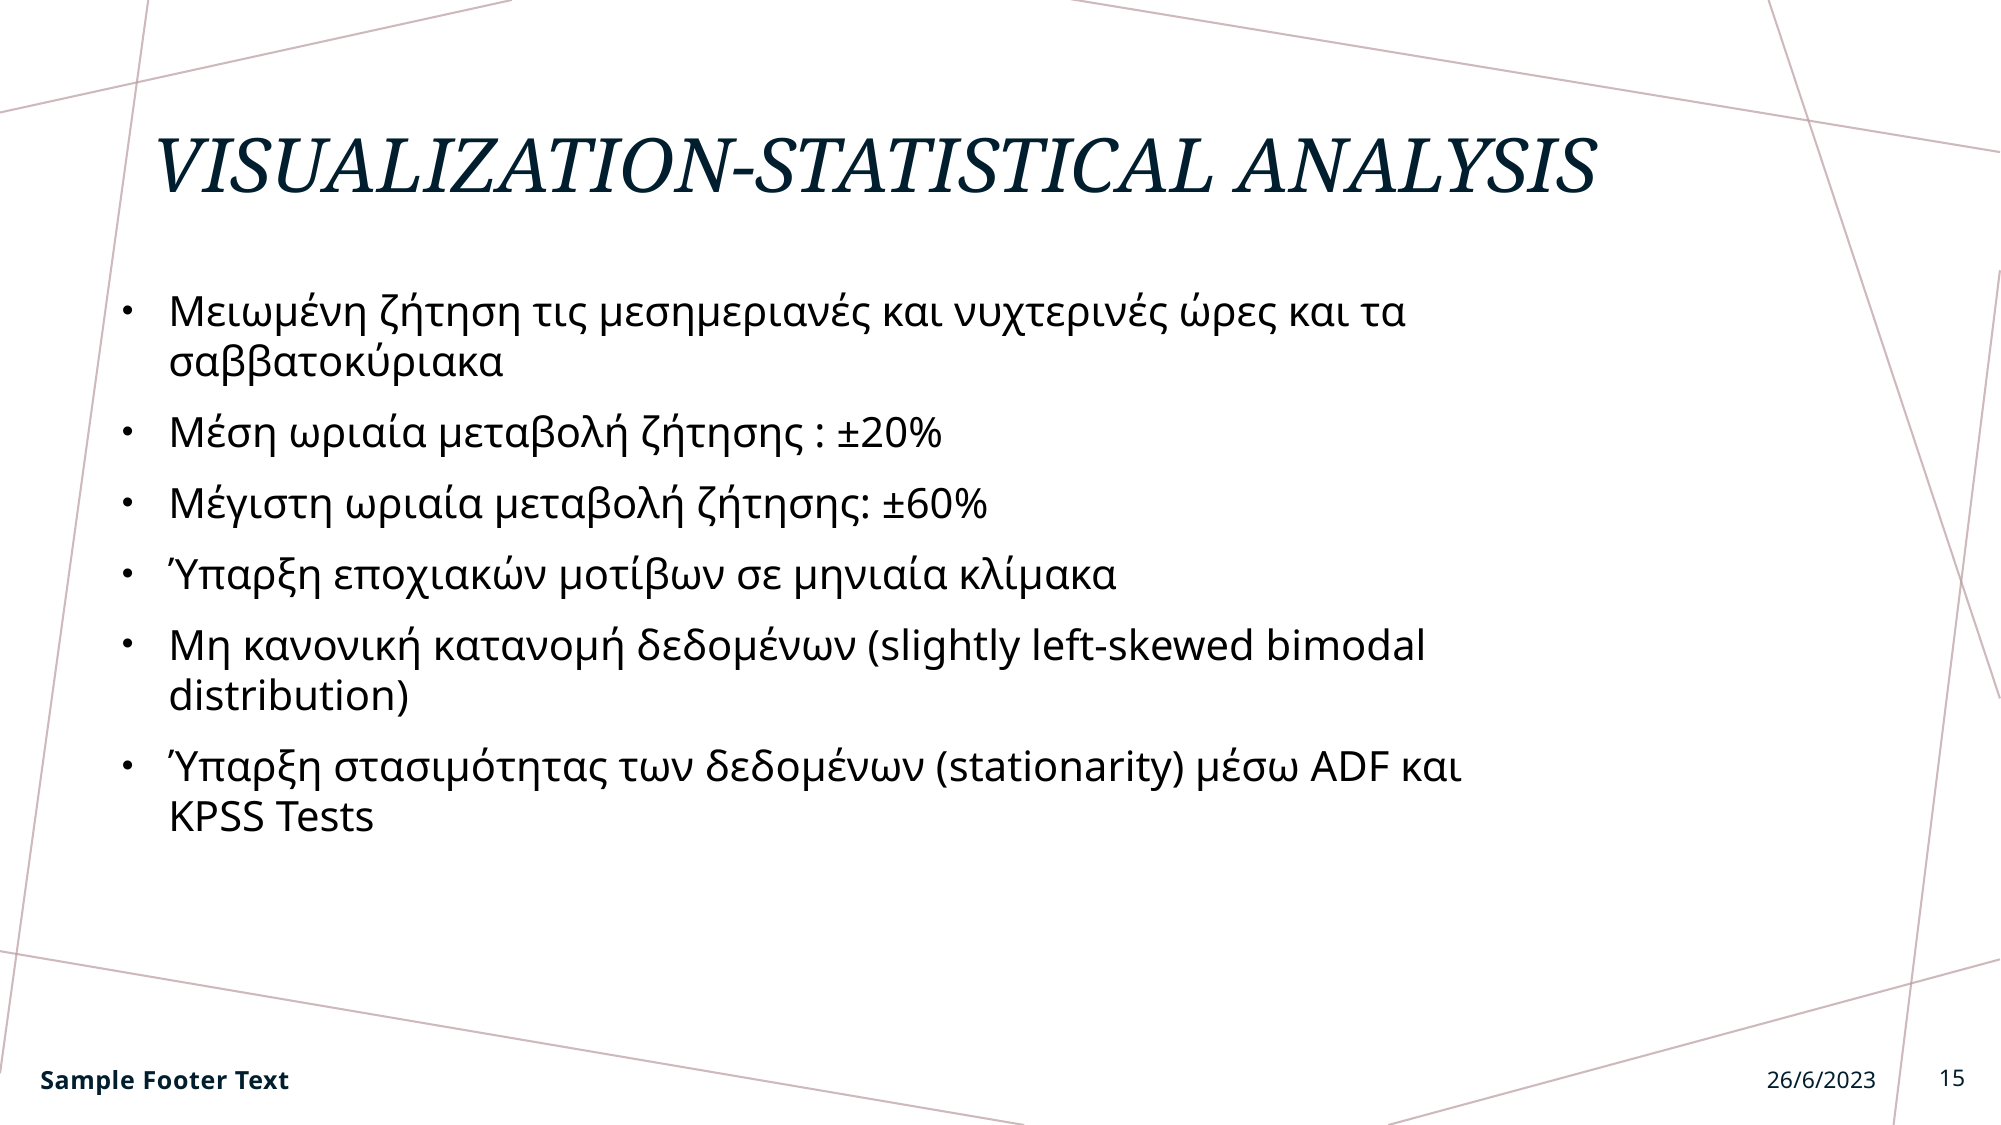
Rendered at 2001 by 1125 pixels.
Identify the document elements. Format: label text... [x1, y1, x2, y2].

slide_number 15 [1903, 1049, 1981, 1110]
footer Sample Footer Text [25, 1049, 764, 1110]
title VISUALIZATION-Statistical Analysis [137, 59, 1863, 278]
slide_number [1203, 1049, 1892, 1110]
list Μειωμένη ζήτηση τις μεσημεριανές και νυχτερινές ώρες και τα σαββατοκύριακα Μέση ωριαία μεταβολή ζήτησης : ±20% Μέγιστη ωριαία μεταβολή ζήτησης: ±60% Ύπαρξη εποχιακών μοτίβων σε μηνιαία κλίμακα Μη κανονική κατανομή δεδομένων (slightly left-skewed bimodal distribution) Ύπαρξη στασιμότητας των δεδομένων (stationarity) μέσω ADF και KPSS Tests [106, 277, 1488, 882]
